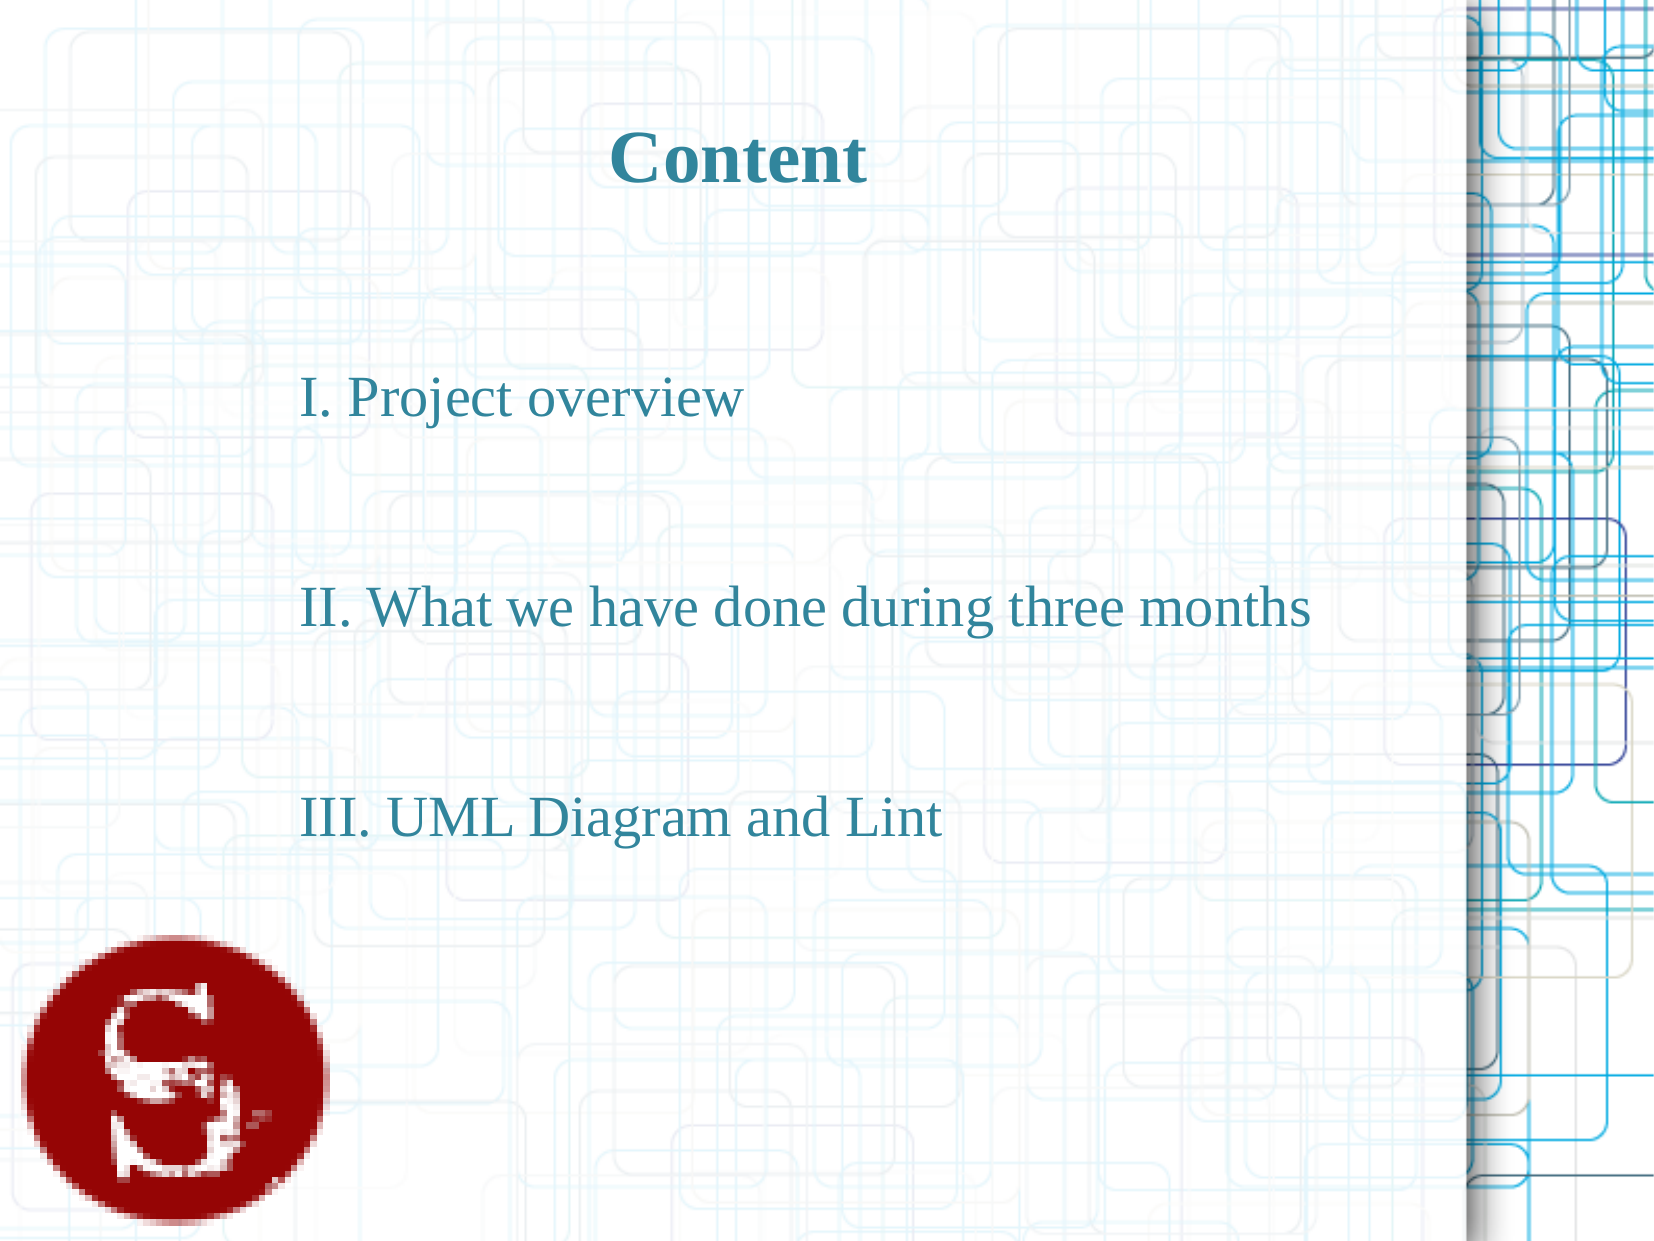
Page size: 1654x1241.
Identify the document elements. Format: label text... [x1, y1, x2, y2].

text_box Content [58, 49, 1418, 257]
text_box I. Project overview II. What we have done during three months III. UML Diagram and Lint [299, 358, 1538, 1078]
picture [0, 0, 1654, 1241]
